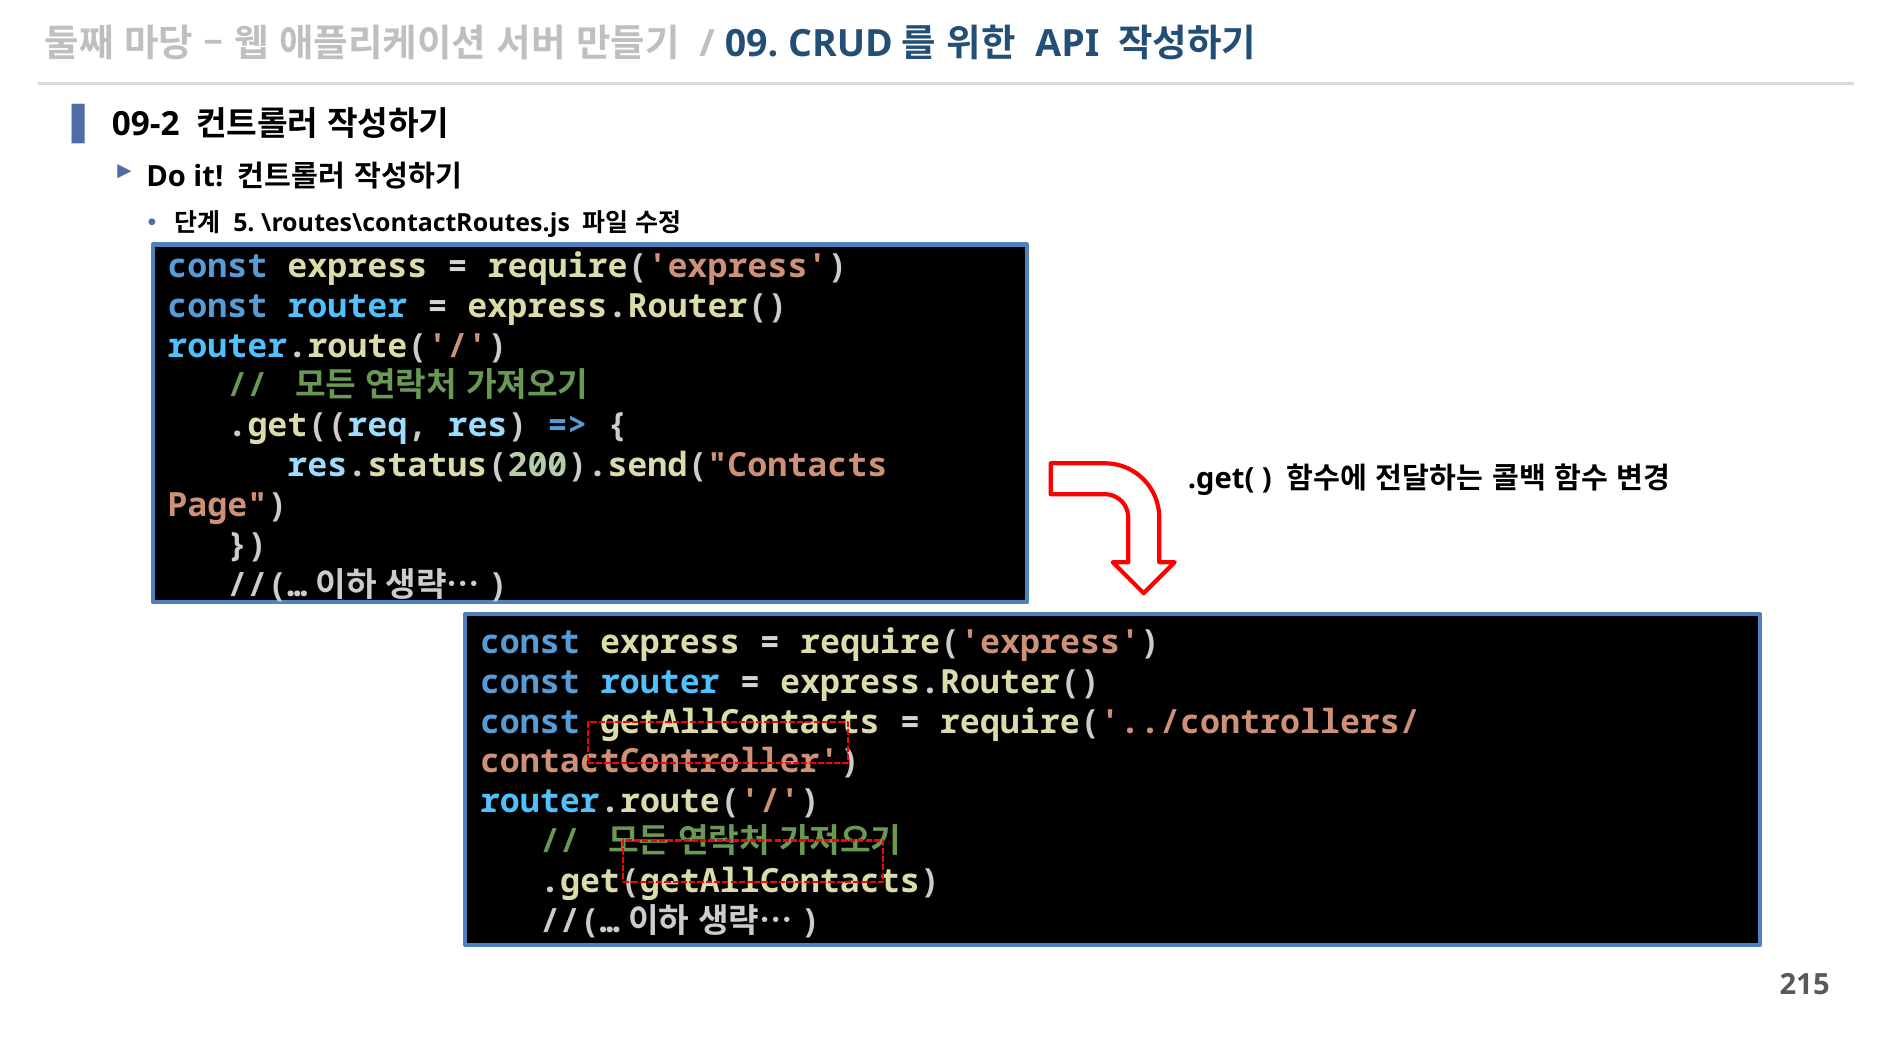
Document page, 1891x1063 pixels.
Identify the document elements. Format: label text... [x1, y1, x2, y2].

list 09-2 컨트롤러 작성하기 Do it! 컨트롤러 작성하기 단계 5. \routes\contactRoutes.js 파일 수정 [43, 94, 1855, 506]
text_box [586, 720, 850, 765]
text_box .get( ) 함수에 전달하는 콜백 함수 변경 [1173, 451, 1686, 502]
text_box const express = require('express') const router = express.Router() router.route('/') // 모든 연락처 가져오기 .get((req, res) => { res.status(200).send("Contacts Page") }) //(…이하 생략…) [151, 242, 1029, 604]
slide_number 215 [1703, 956, 1845, 1014]
text_box const express = require('express') const router = express.Router() const getAllContacts = require('../controllers/contactController') router.route('/') // 모든 연락처 가져오기 .get(getAllContacts) //(…이하 생략…) [463, 612, 1762, 947]
text_box [1048, 461, 1177, 596]
text_box [621, 838, 885, 884]
title 둘째 마당 – 웹 애플리케이션 서버 만들기 / 09. CRUD를 위한 API 작성하기 [29, 11, 1855, 73]
